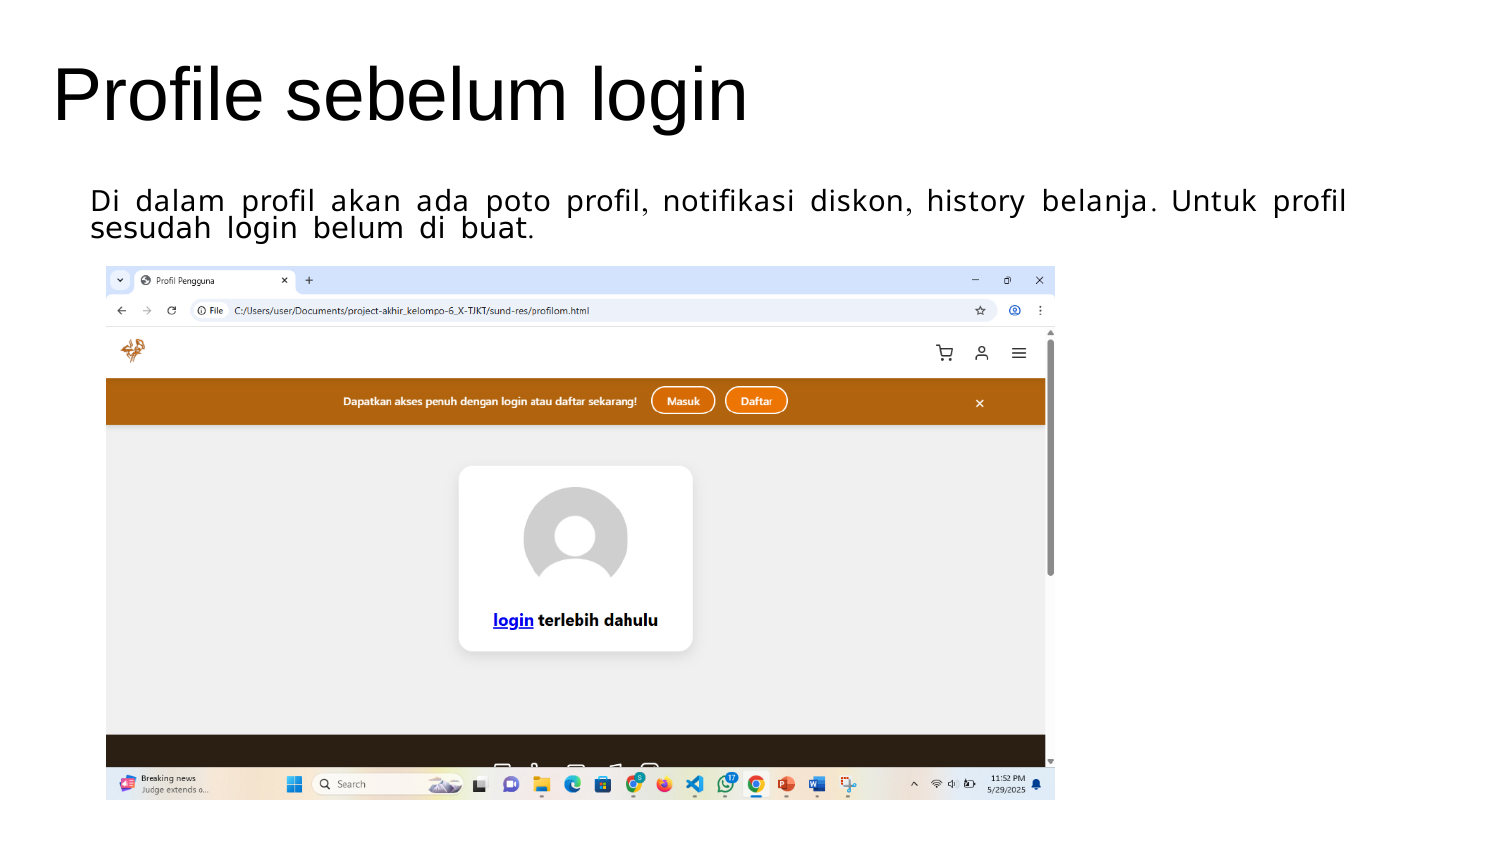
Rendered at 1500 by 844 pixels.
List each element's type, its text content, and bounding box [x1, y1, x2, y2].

title Profile sebelum login [37, 37, 1425, 152]
picture [106, 266, 1056, 800]
subtitle Di dalam profil akan ada poto profil, notifikasi diskon, history belanja. Untuk profil sesudah login belum di buat. [37, 176, 1425, 789]
